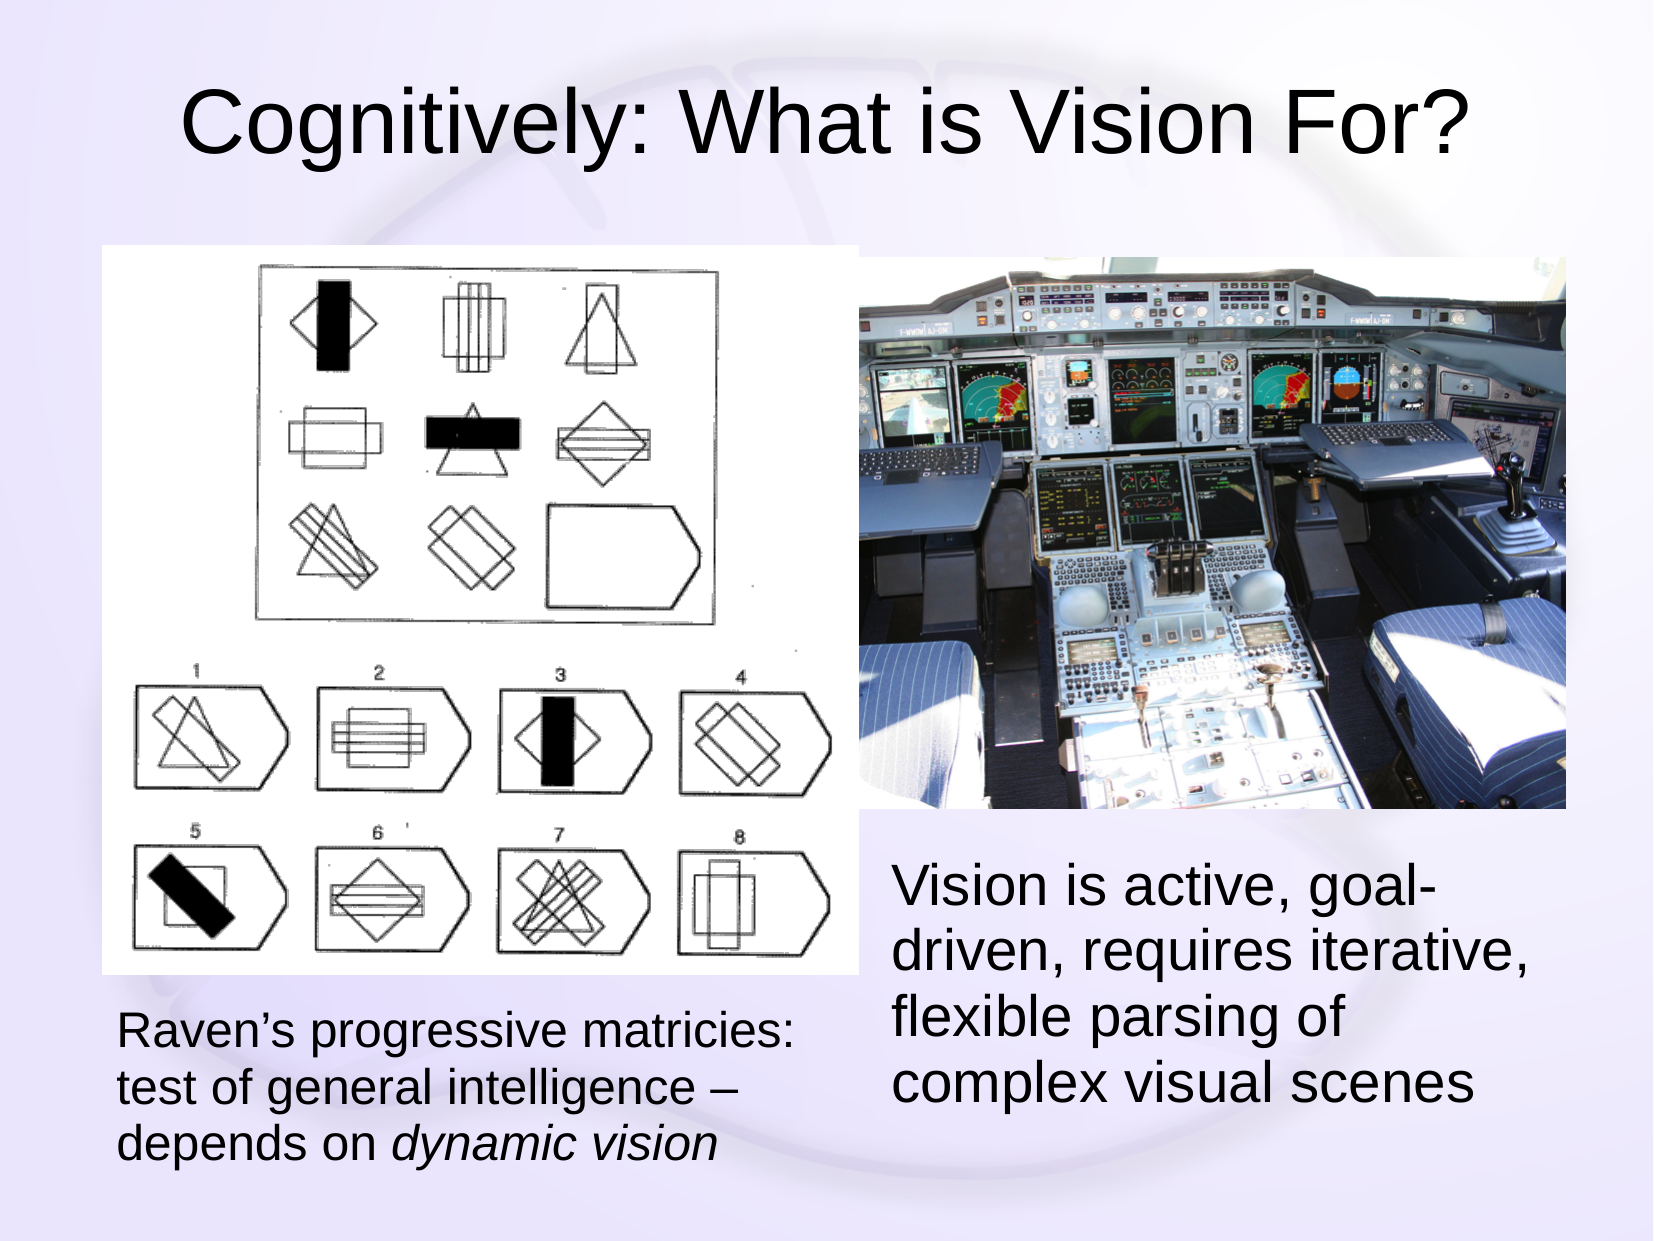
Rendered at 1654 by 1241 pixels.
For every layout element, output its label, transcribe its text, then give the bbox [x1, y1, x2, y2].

picture [0, 0, 1654, 1241]
title Cognitively: What is Vision For? [82, 49, 1571, 196]
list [101, 244, 860, 976]
text_box Vision is active, goal-driven, requires iterative, flexible parsing of complex visual scenes [876, 845, 1589, 1123]
text_box Raven’s progressive matricies: test of general intelligence – depends on dynamic vision [101, 995, 852, 1180]
